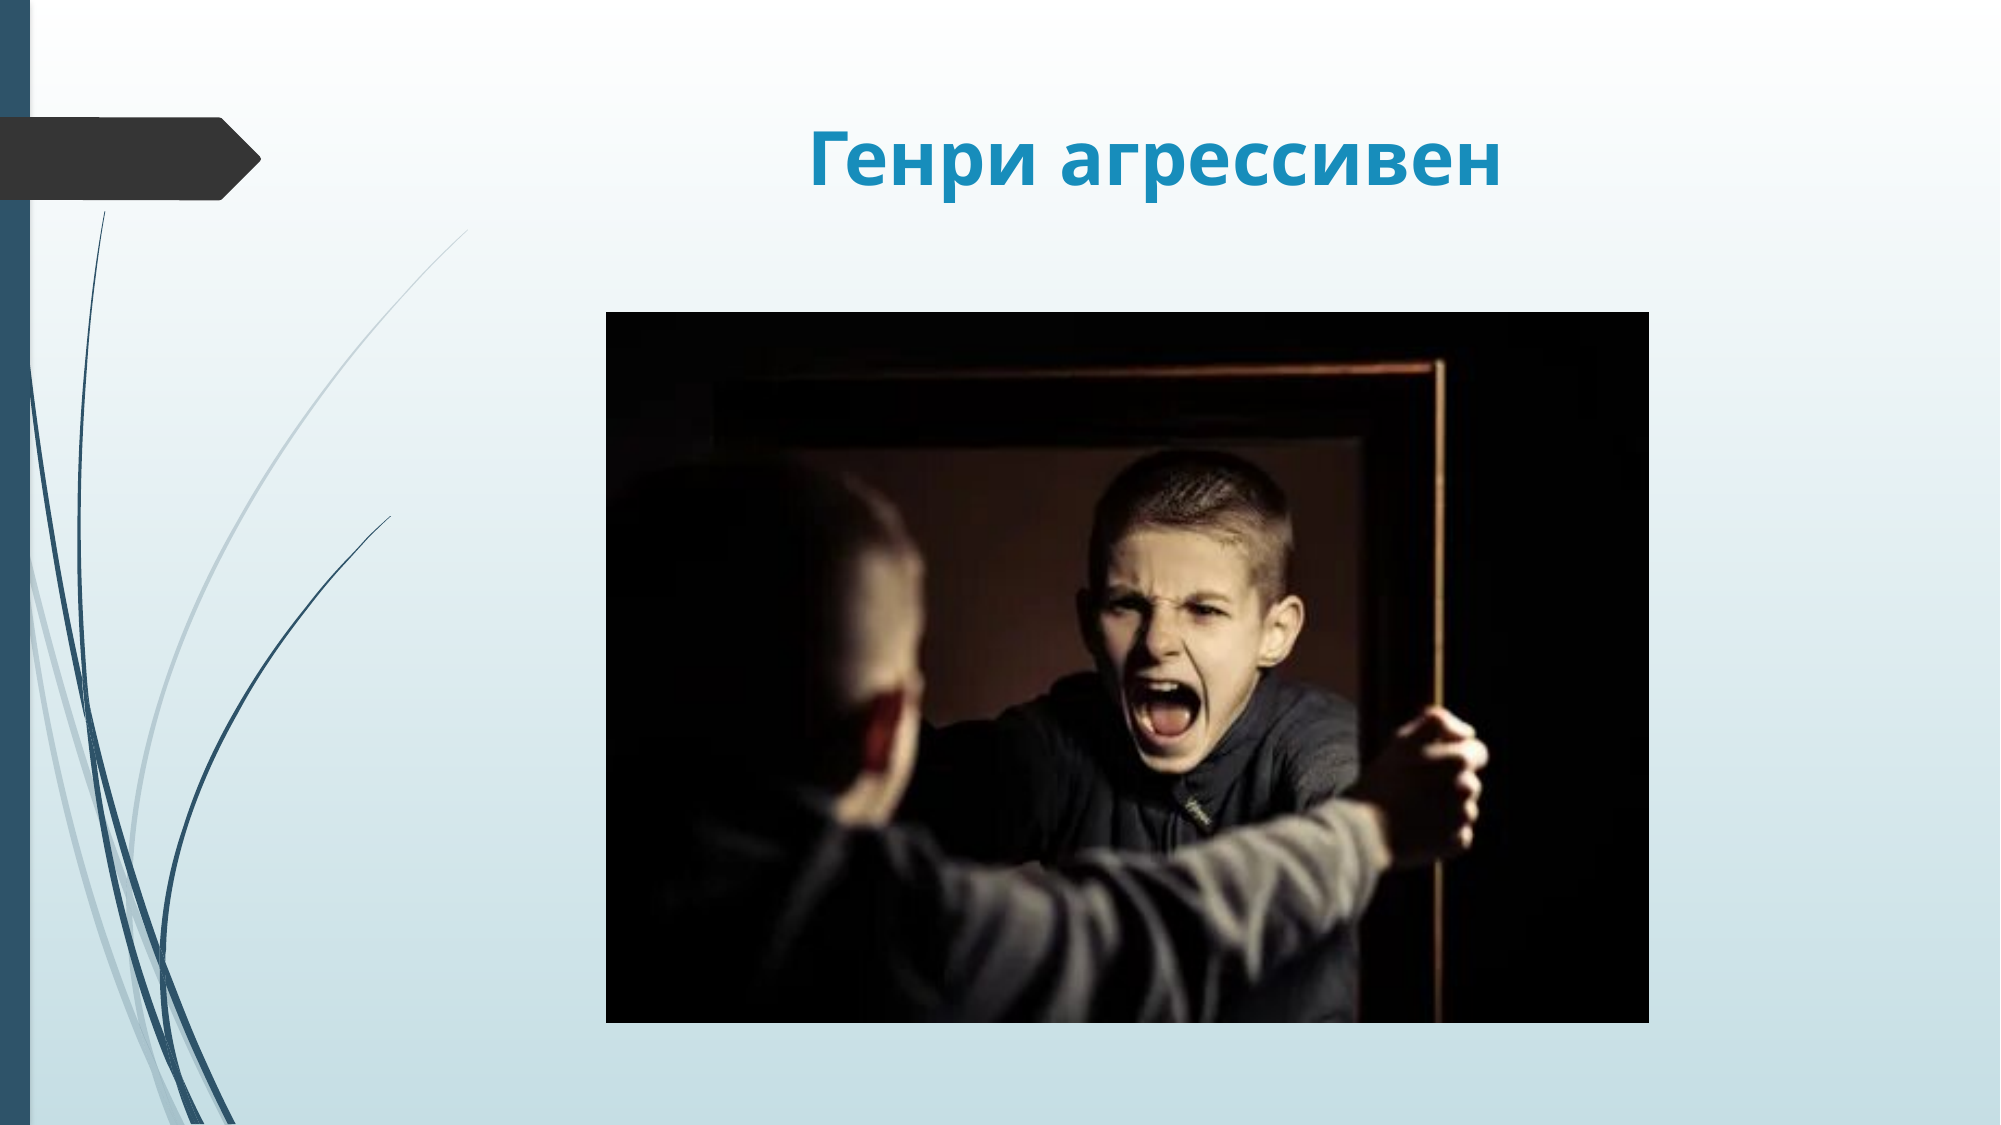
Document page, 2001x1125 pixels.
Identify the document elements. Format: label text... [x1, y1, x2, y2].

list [605, 312, 1649, 1023]
title Генри агрессивен [425, 102, 1888, 313]
